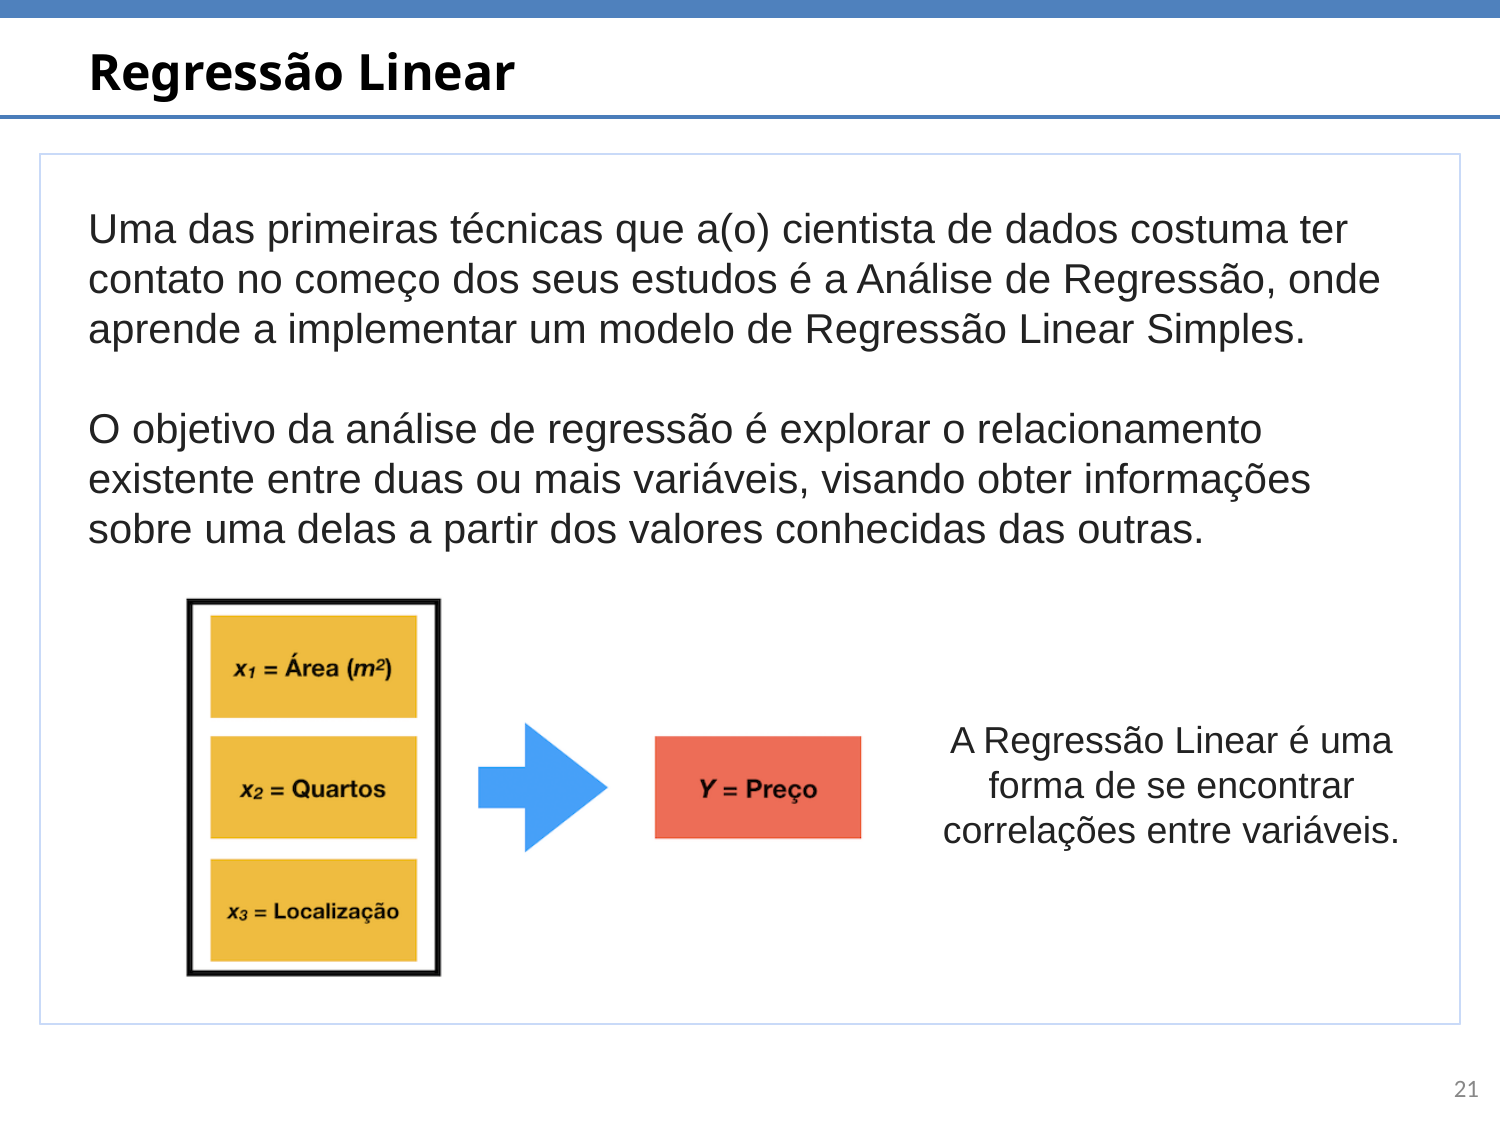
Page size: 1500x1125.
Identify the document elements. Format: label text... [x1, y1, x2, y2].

title Regressão Linear [73, 39, 1424, 115]
text_box [39, 154, 1461, 1025]
slide_number ‹#› [1373, 1057, 1495, 1118]
text_box A Regressão Linear é uma forma de se encontrar correlações entre variáveis. [895, 701, 1448, 862]
picture [181, 592, 869, 988]
text_box Uma das primeiras técnicas que a(o) cientista de dados costuma ter contato no começo dos seus estudos é a Análise de Regressão, onde aprende a implementar um modelo de Regressão Linear Simples. O objetivo da análise de regressão é explorar o relacionamento existente entre duas ou mais variáveis, visando obter informações sobre uma delas a partir dos valores conhecidas das outras. [73, 187, 1424, 993]
